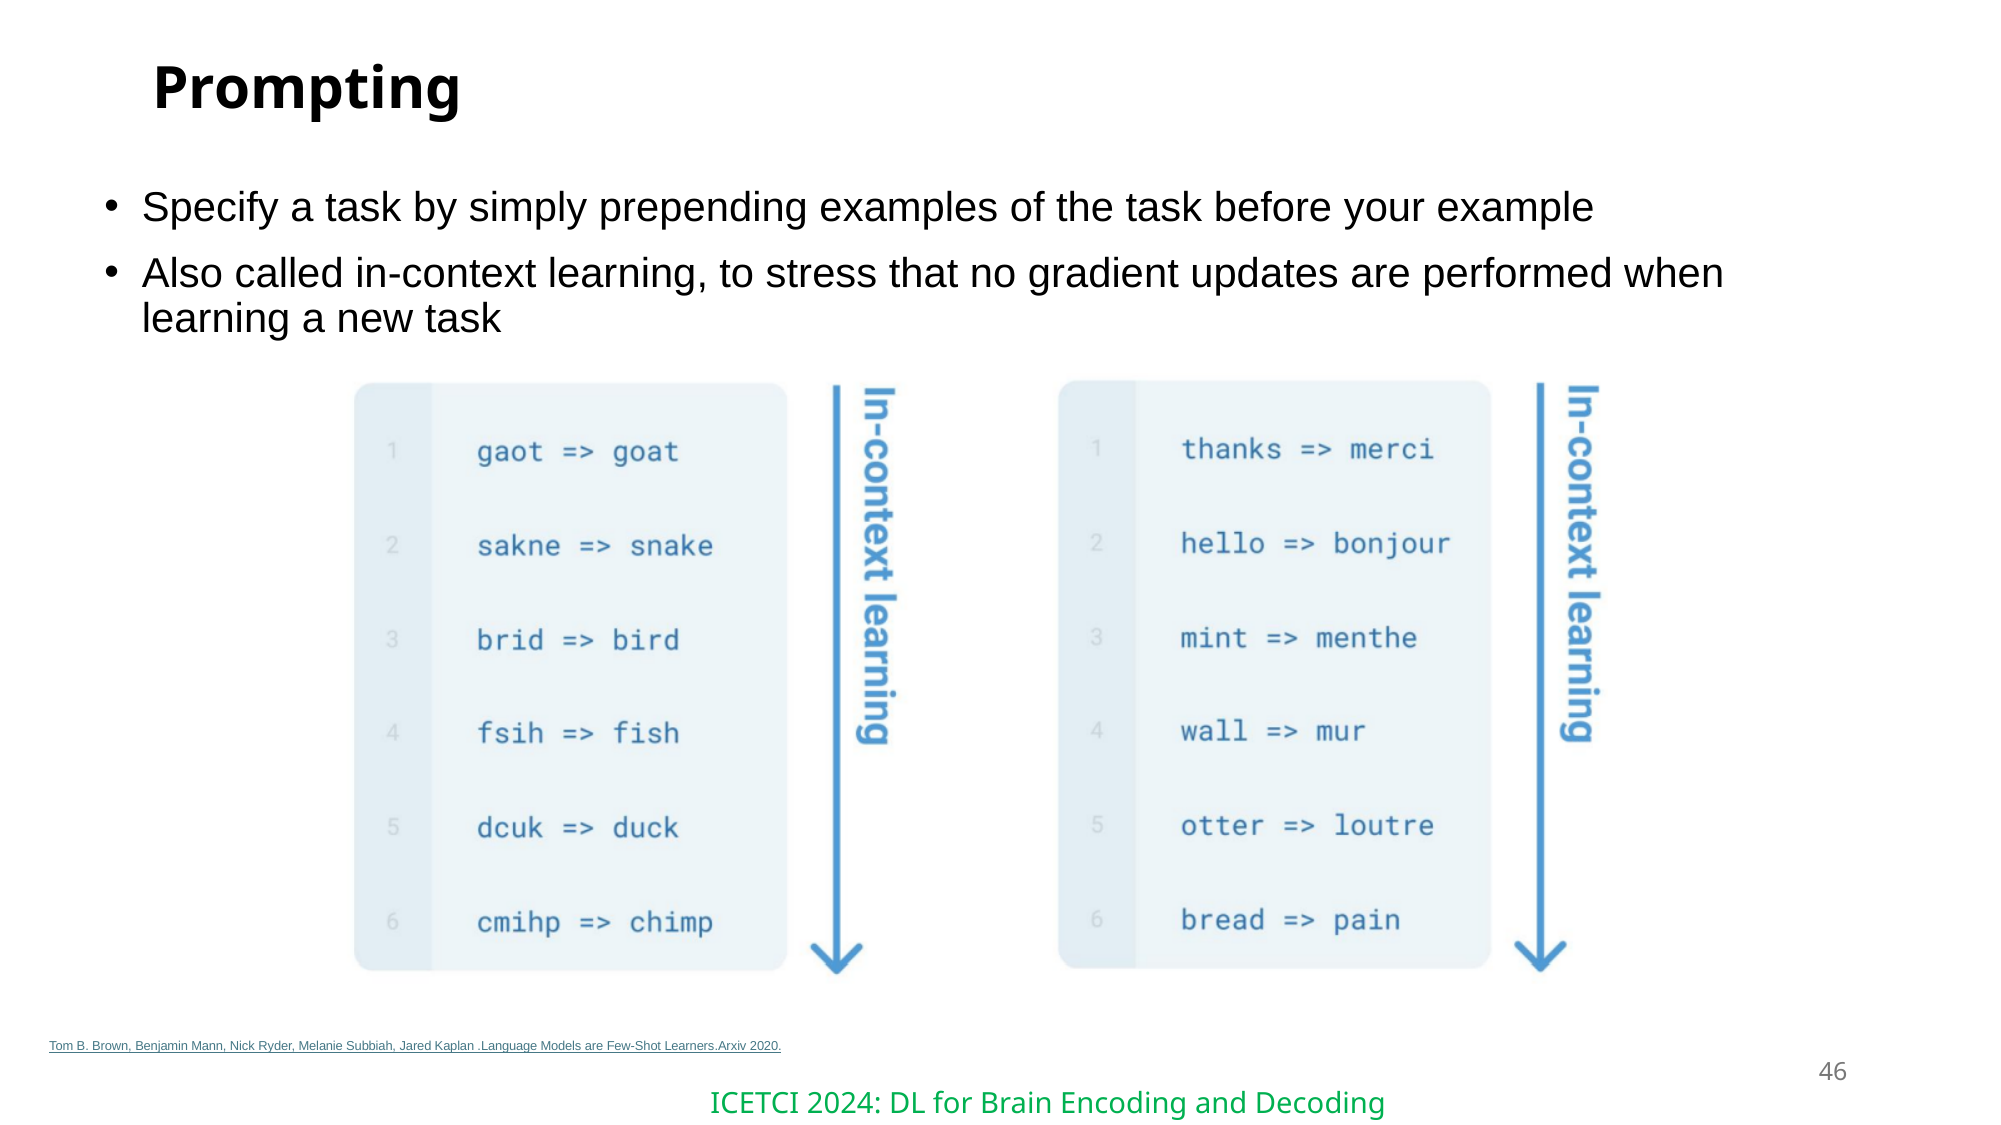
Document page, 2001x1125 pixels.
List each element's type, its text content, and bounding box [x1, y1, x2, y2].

footer ICETCI 2024: DL for Brain Encoding and Decoding [671, 1071, 1425, 1125]
slide_number 46 [1412, 1042, 1863, 1103]
picture [343, 372, 1609, 984]
list Specify a task by simply prepending examples of the task before your example Also called in-context learning, to stress that no gradient updates are performed when learning a new task [89, 178, 1863, 1014]
title Prompting [137, 20, 1863, 160]
text_box Tom B. Brown, Benjamin Mann, Nick Ryder, Melanie Subbiah, Jared Kaplan .Language Models are Few-Shot Learners.Arxiv 2020. [34, 1032, 1498, 1062]
